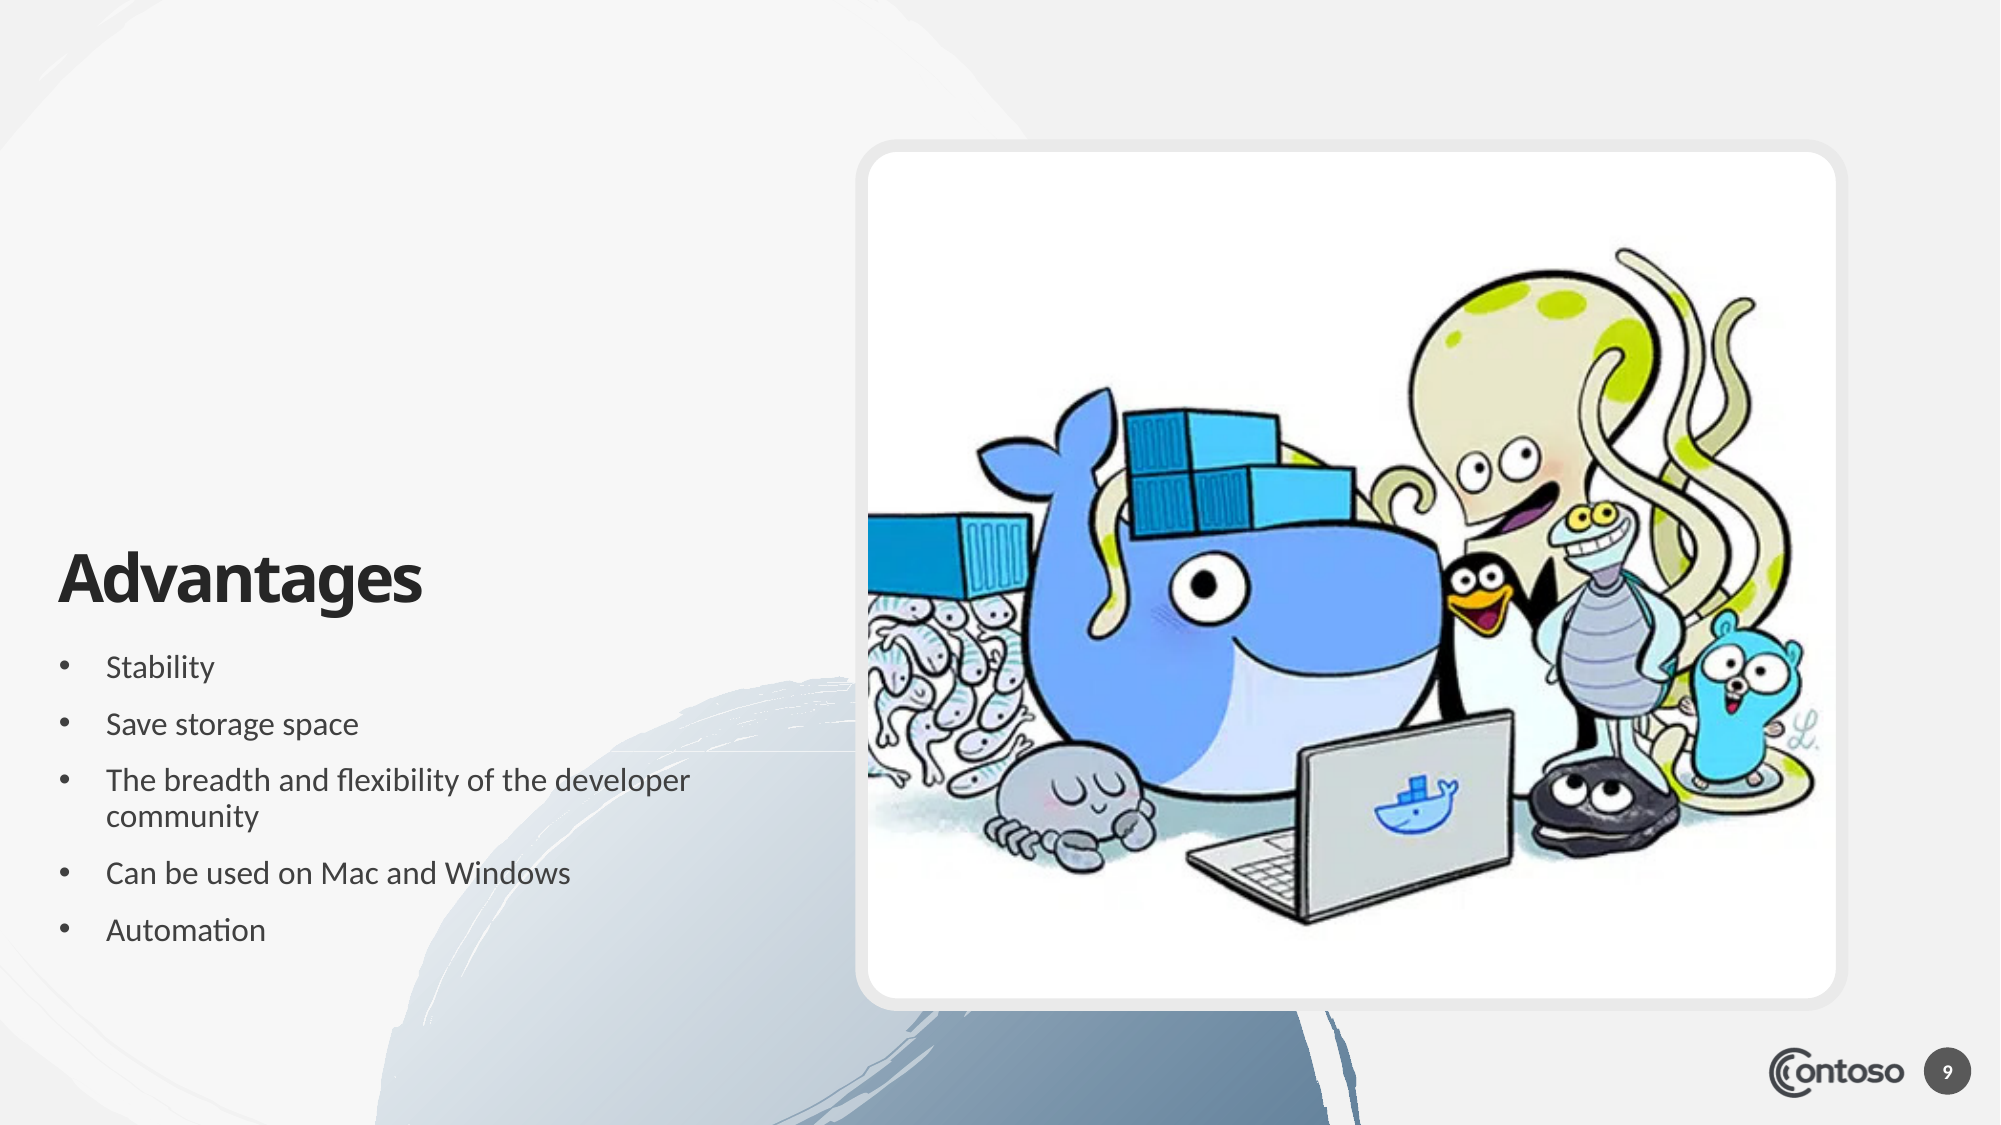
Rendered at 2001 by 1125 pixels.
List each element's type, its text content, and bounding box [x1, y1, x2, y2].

slide_number 9 [1923, 1047, 1972, 1095]
picture [861, 145, 1843, 1005]
title Advantages [59, 59, 746, 617]
list Stability Save storage space The breadth and flexibility of the developer community Can be used on Mac and Windows Automation [59, 649, 746, 1005]
